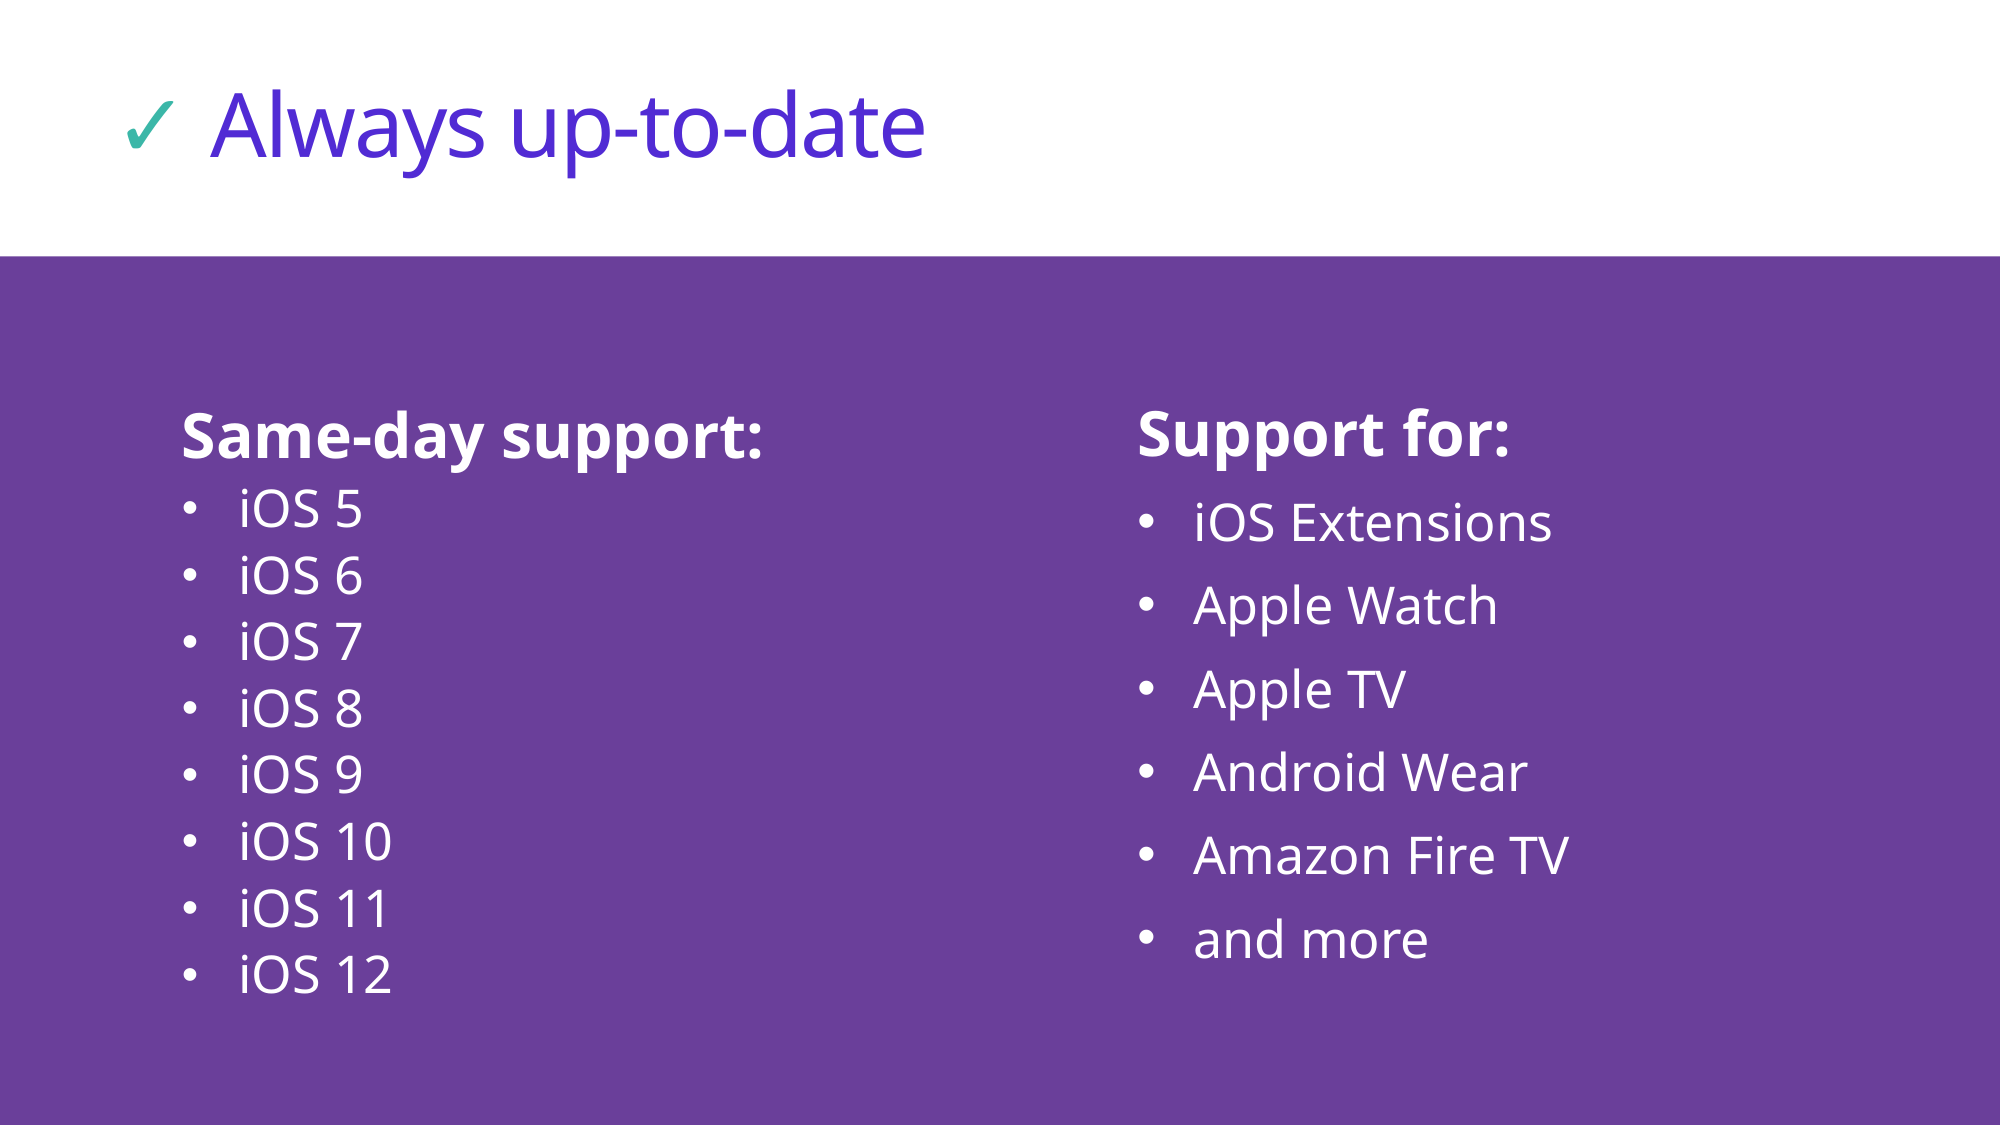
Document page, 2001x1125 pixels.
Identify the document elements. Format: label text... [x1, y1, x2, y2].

list Same-day support: iOS 5 iOS 6 iOS 7 iOS 8 iOS 9 iOS 10 iOS 11 iOS 12 [150, 389, 832, 906]
title ✓ Always up-to-date [91, 65, 1747, 193]
text_box Support for: iOS Extensions Apple Watch Apple TV Android Wear Amazon Fire TV and more [1129, 389, 1942, 956]
text_box [0, 0, 2000, 257]
